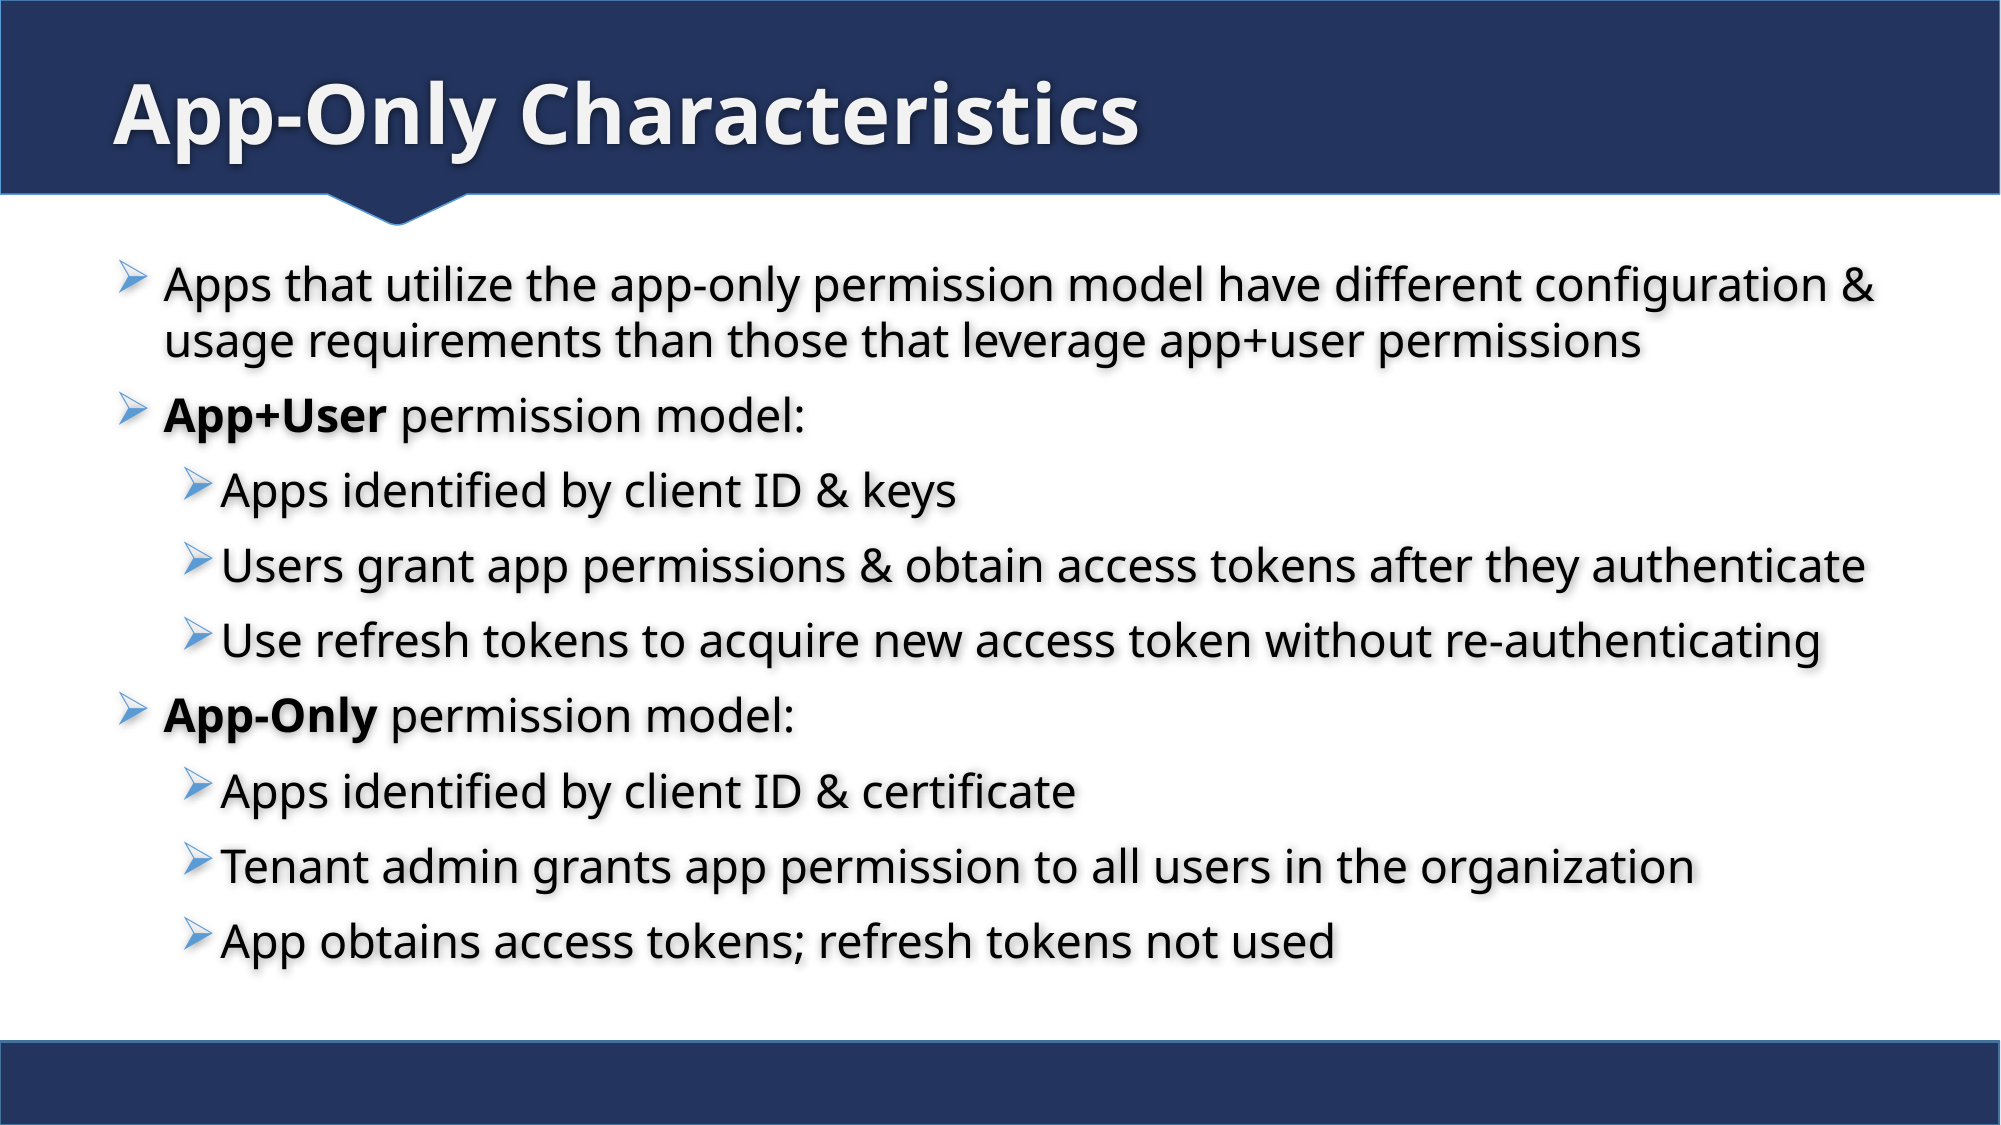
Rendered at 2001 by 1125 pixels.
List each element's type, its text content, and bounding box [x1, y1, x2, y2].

list Apps that utilize the app-only permission model have different configuration & usage requirements than those that leverage app+user permissions App+User permission model: Apps identified by client ID & keys Users grant app permissions & obtain access tokens after they authenticate Use refresh tokens to acquire new access token without re-authenticating App-Only permission model: Apps identified by client ID & certificate Tenant admin grants app permission to all users in the organization App obtains access tokens; refresh tokens not used [99, 247, 1900, 1027]
title App-Only Characteristics [98, 9, 1902, 169]
